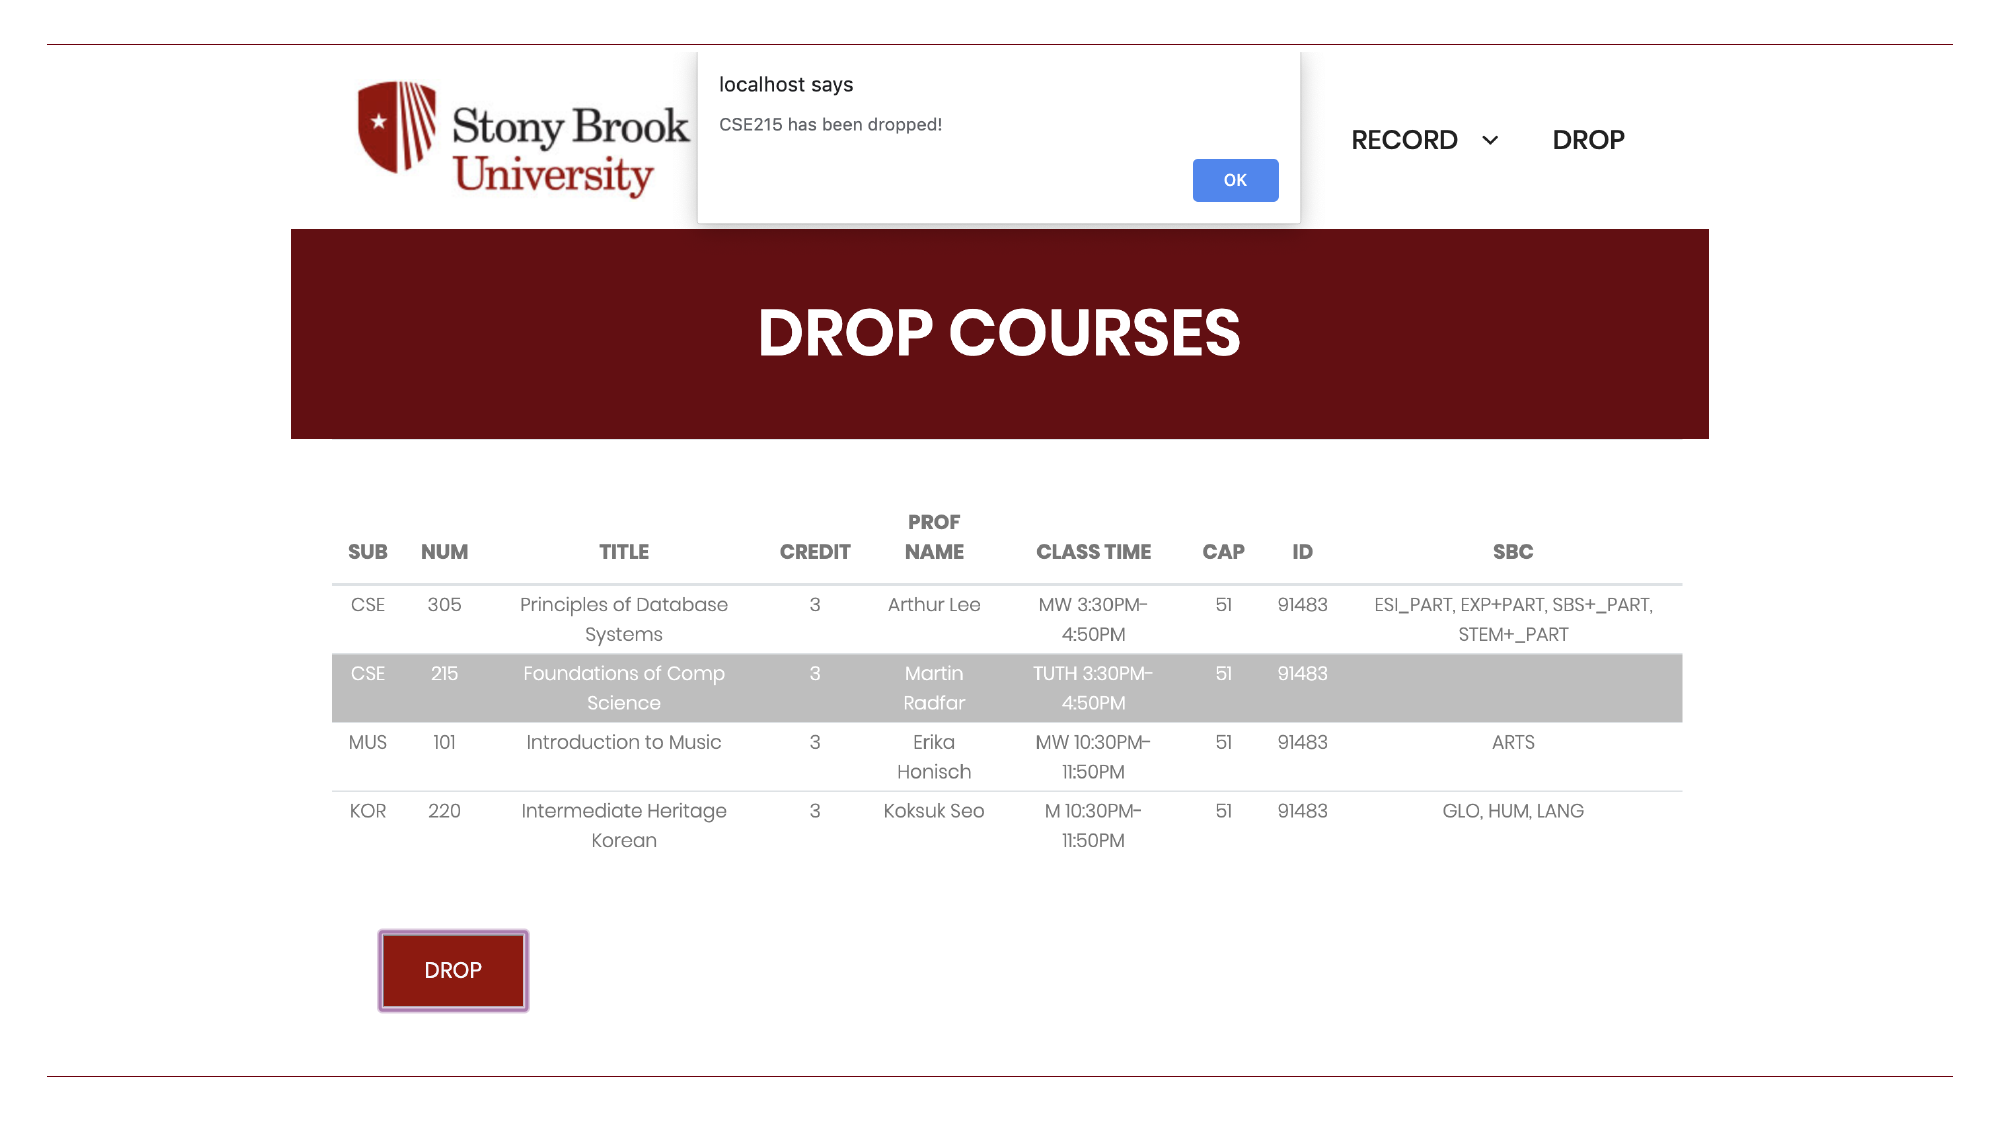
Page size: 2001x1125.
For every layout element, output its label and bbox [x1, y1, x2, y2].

picture [291, 52, 1709, 1073]
